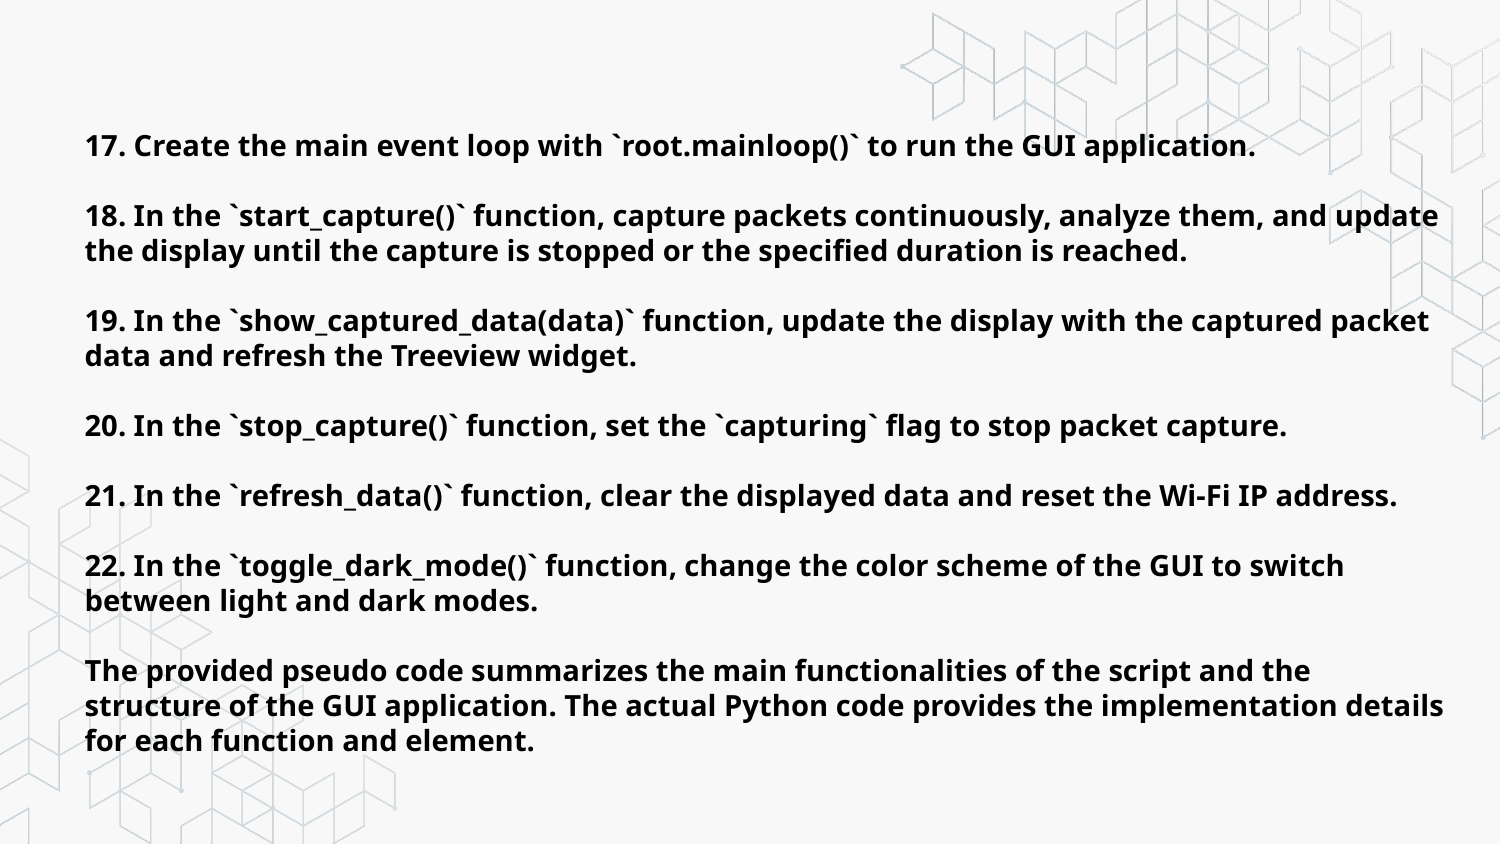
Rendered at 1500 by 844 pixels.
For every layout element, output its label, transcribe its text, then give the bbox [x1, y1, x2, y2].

picture [887, 0, 1500, 449]
text_box 17. Create the main event loop with `root.mainloop()` to run the GUI application. 18. In the `start_capture()` function, capture packets continuously, analyze them, and update the display until the capture is stopped or the specified duration is reached. 19. In the `show_captured_data(data)` function, update the display with the captured packet data and refresh the Treeview widget. 20. In the `stop_capture()` function, set the `capturing` flag to stop packet capture. 21. In the `refresh_data()` function, clear the displayed data and reset the Wi-Fi IP address. 22. In the `toggle_dark_mode()` function, change the color scheme of the GUI to switch between light and dark modes. The provided pseudo code summarizes the main functionalities of the script and the structure of the GUI application. The actual Python code provides the implementation details for each function and element. [69, 85, 1461, 765]
